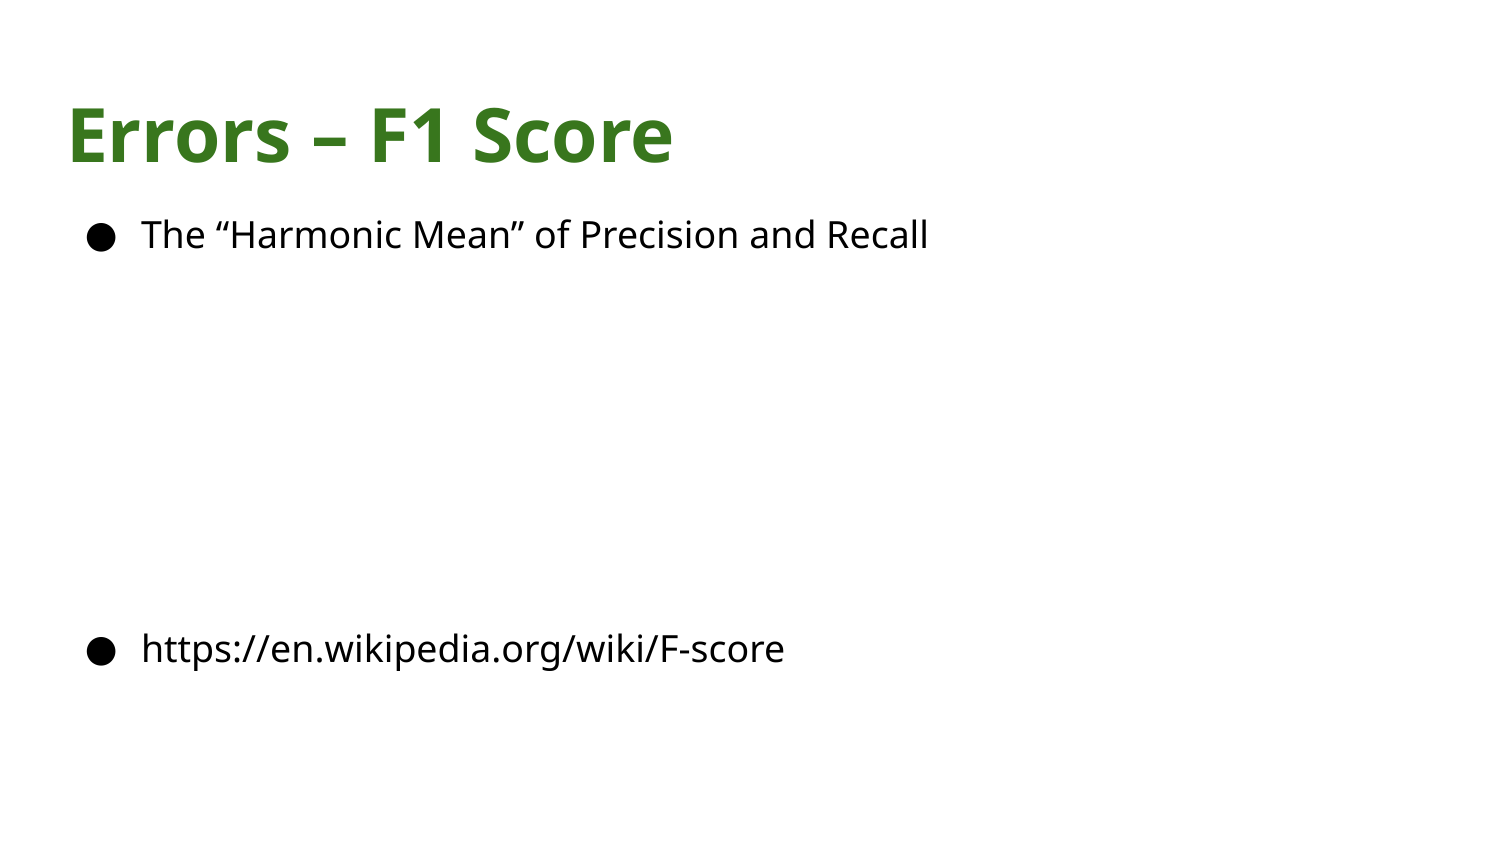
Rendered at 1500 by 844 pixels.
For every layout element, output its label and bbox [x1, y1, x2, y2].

title [51, 72, 1449, 167]
